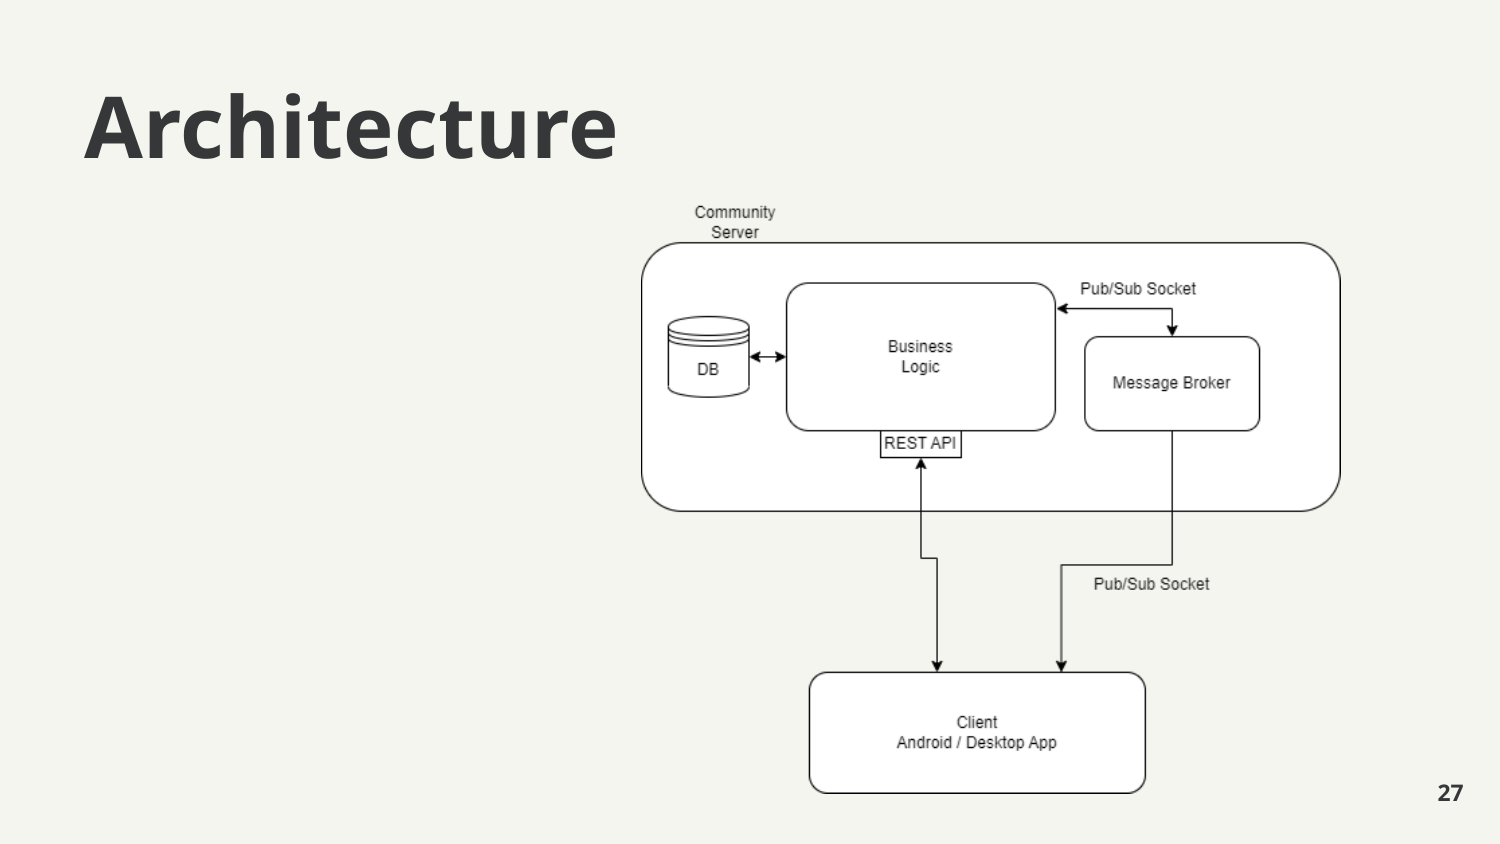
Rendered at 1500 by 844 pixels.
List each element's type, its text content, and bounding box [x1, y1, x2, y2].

slide_number ‹#› [1374, 779, 1464, 809]
title Architecture [84, 84, 1148, 203]
picture [641, 201, 1341, 794]
